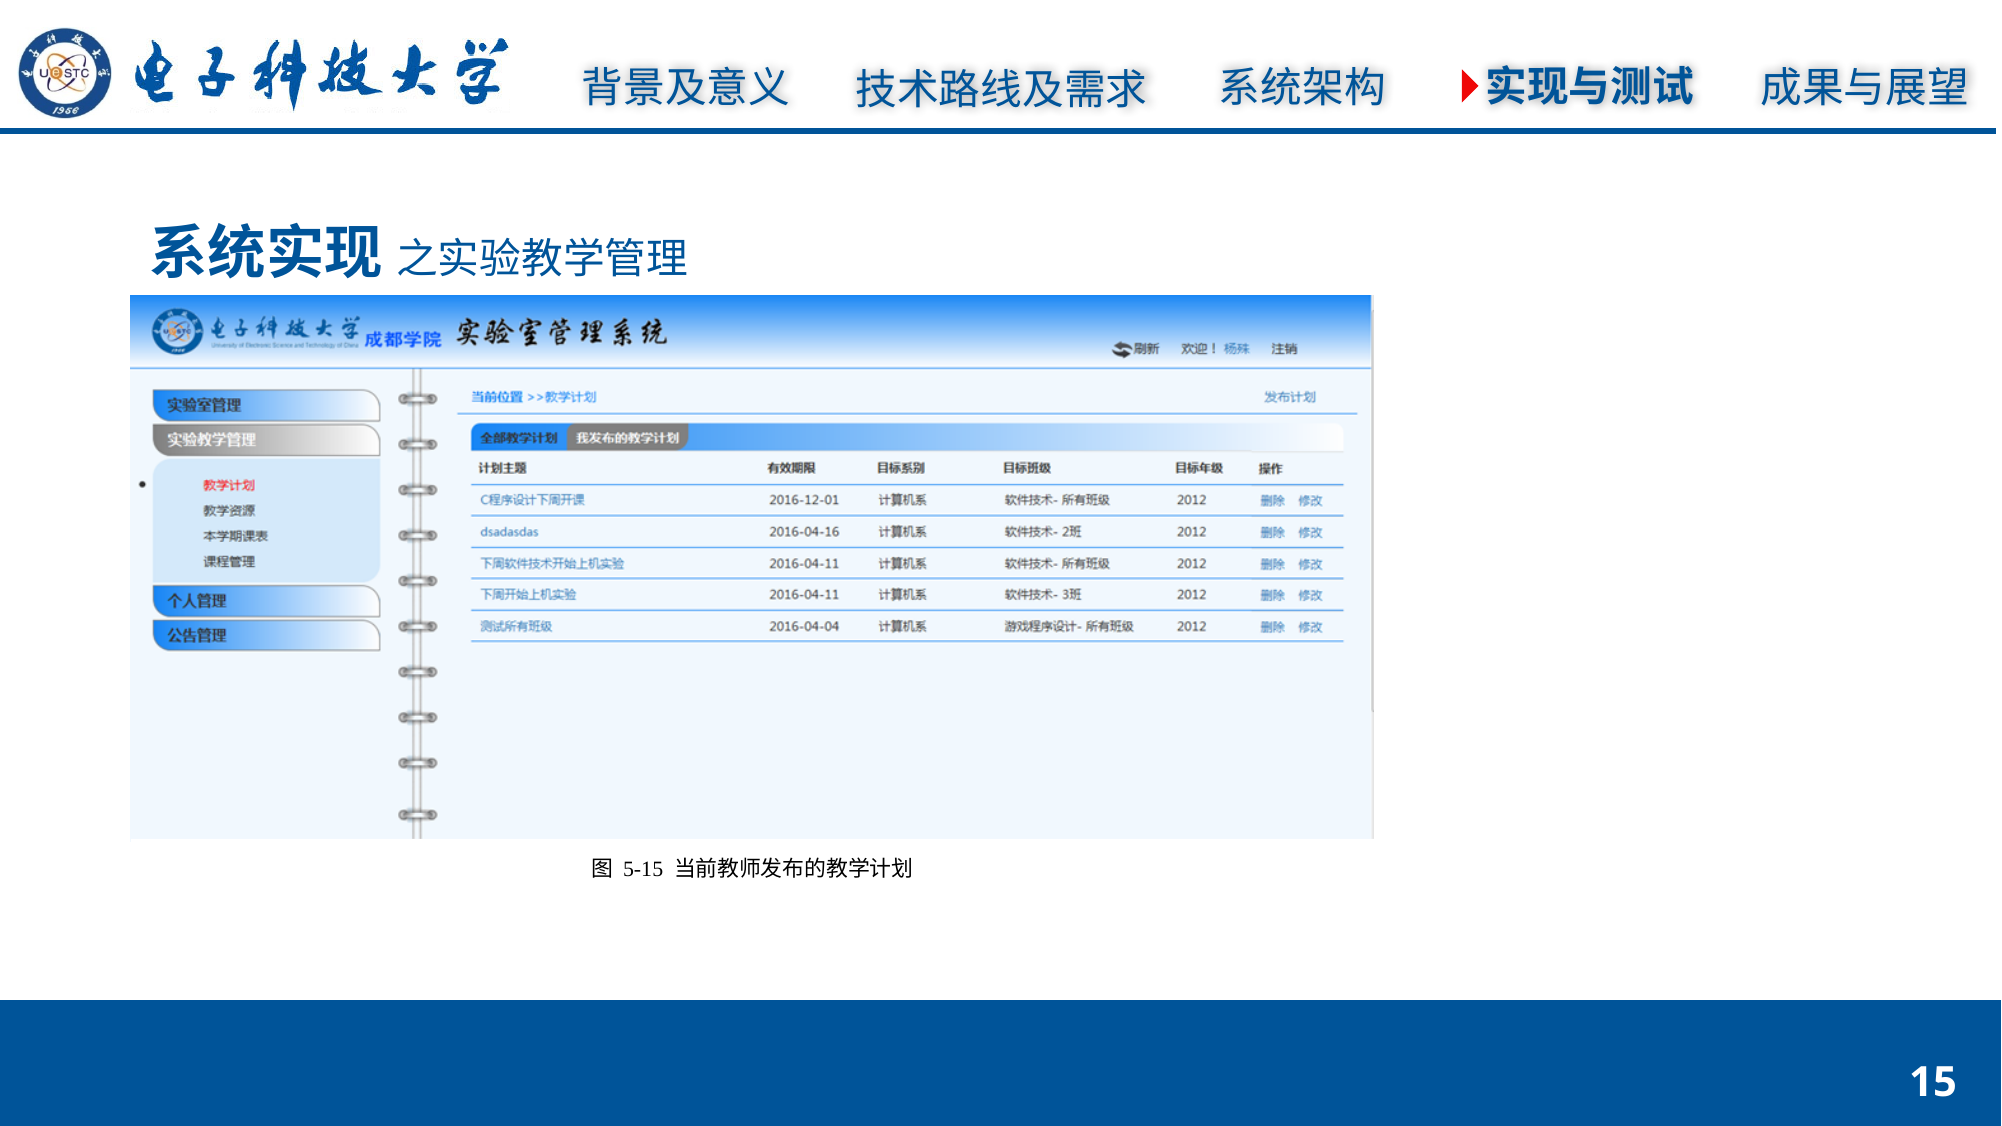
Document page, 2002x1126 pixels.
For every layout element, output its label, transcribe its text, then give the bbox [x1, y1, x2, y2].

text_box 技术路线及需求 [840, 55, 1180, 120]
text_box 系统架构 [1204, 52, 1410, 118]
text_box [16, 27, 510, 119]
text_box 背景及意义 [566, 53, 825, 118]
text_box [1865, 1034, 2001, 1126]
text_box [1449, 52, 1747, 170]
text_box 系统实现 之实验教学管理 [135, 198, 704, 292]
text_box 成果与展望 [1747, 53, 1996, 118]
text_box [0, 1000, 2001, 1126]
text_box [130, 294, 1375, 929]
